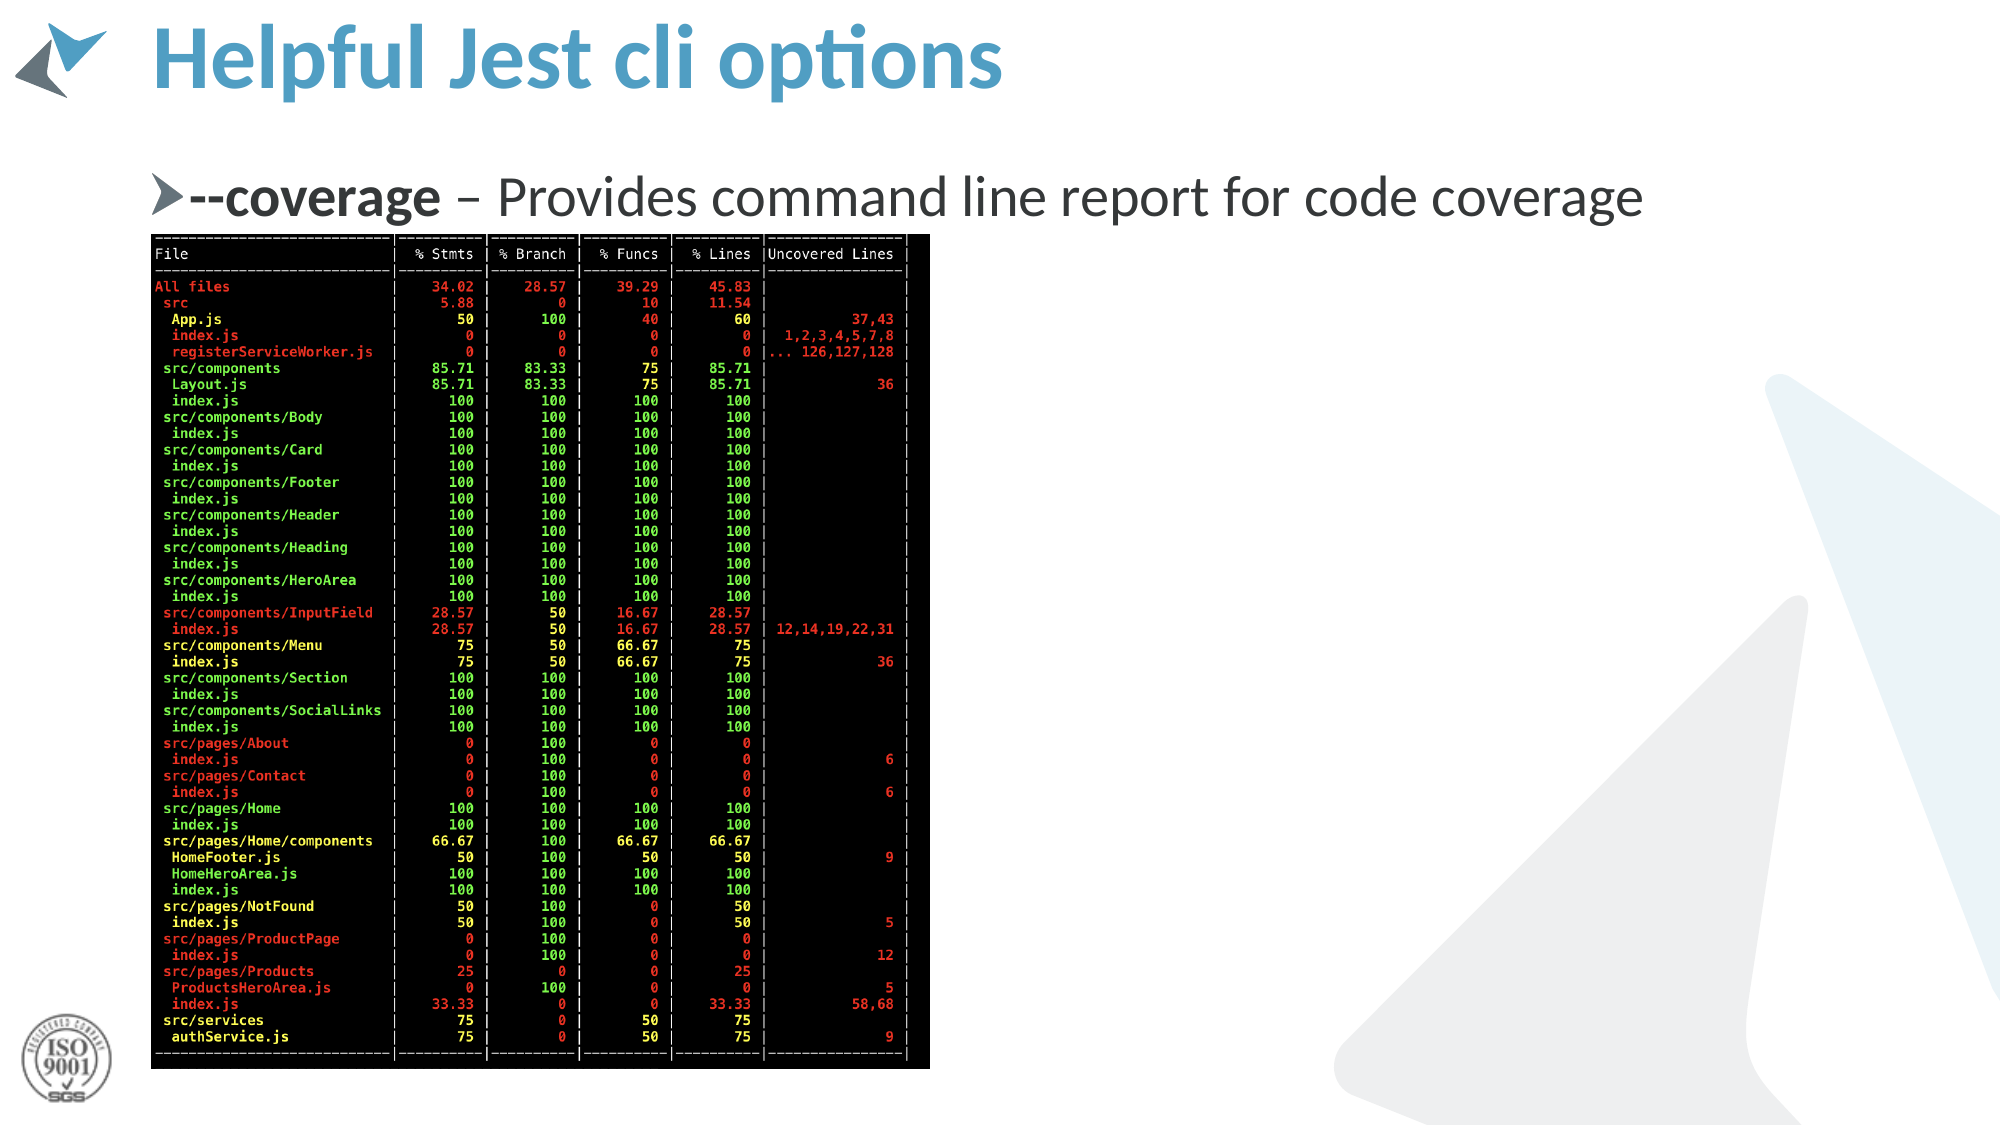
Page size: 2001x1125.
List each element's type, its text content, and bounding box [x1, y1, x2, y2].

picture [151, 234, 930, 1069]
picture [152, 173, 188, 215]
title Helpful Jest cli options [137, 0, 1838, 119]
picture [20, 1011, 115, 1106]
list --coverage – Provides command line report for code coverage [137, 158, 1838, 1010]
